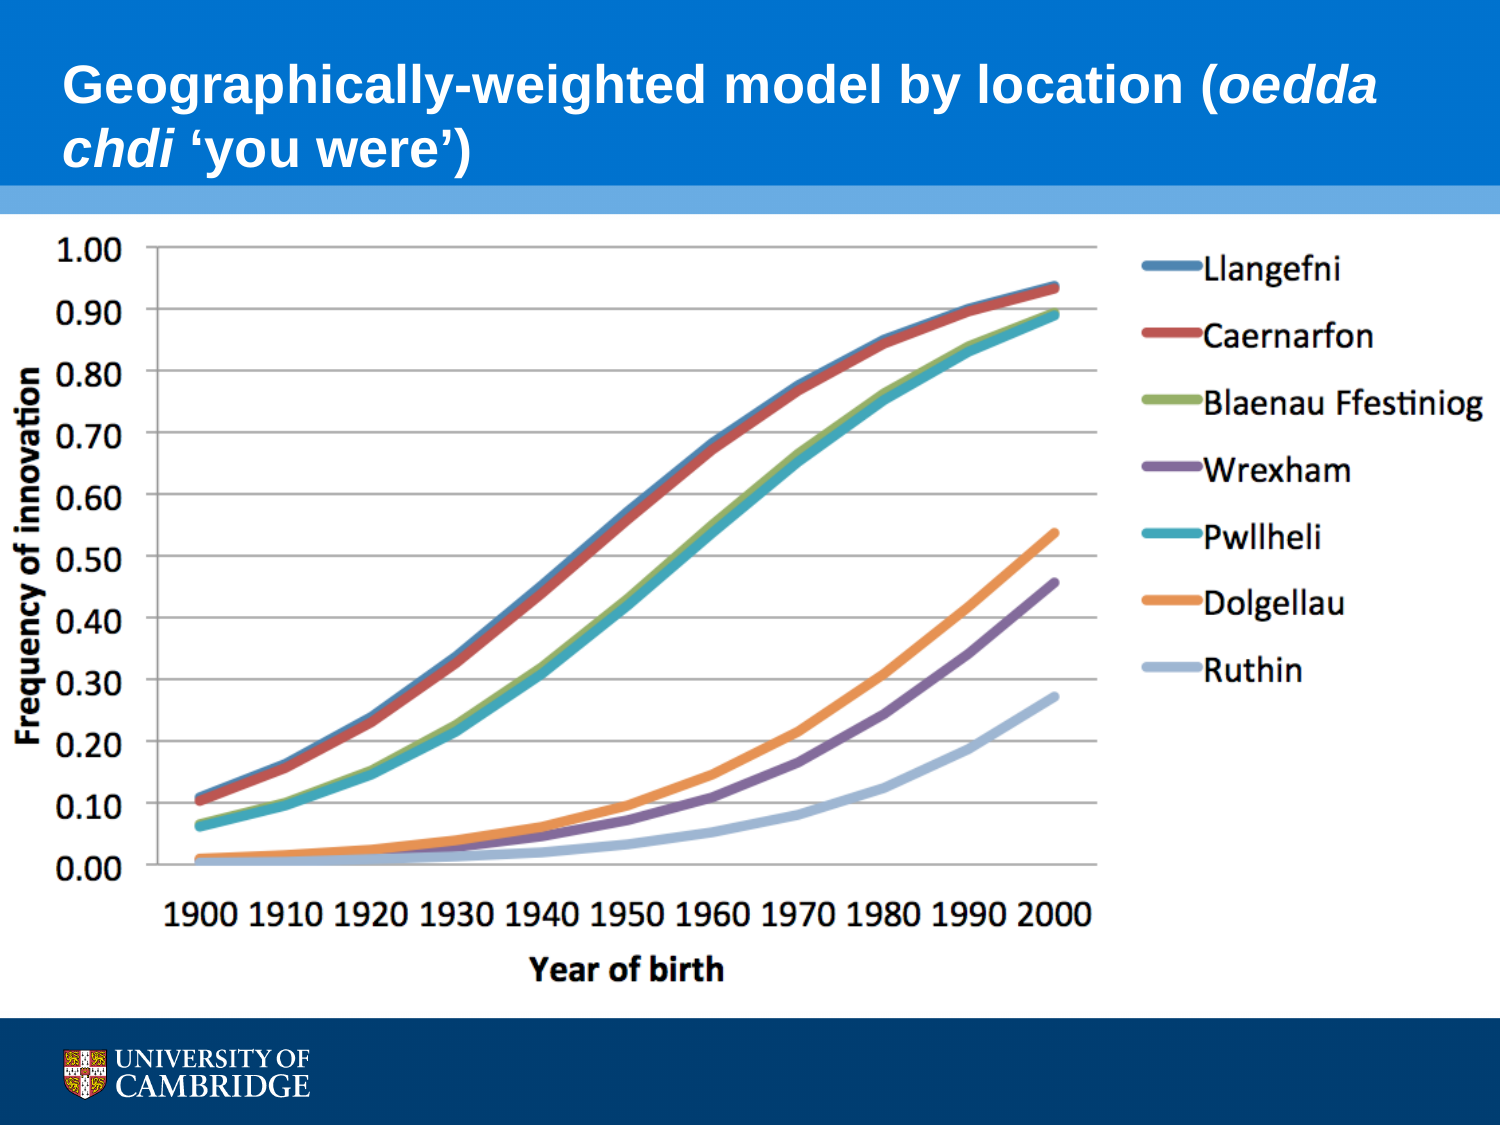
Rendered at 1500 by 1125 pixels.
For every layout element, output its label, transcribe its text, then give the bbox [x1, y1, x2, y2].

title Geographically-weighted model by location (oedda chdi ‘you were’) [63, 48, 1437, 119]
picture [0, 0, 1500, 1125]
